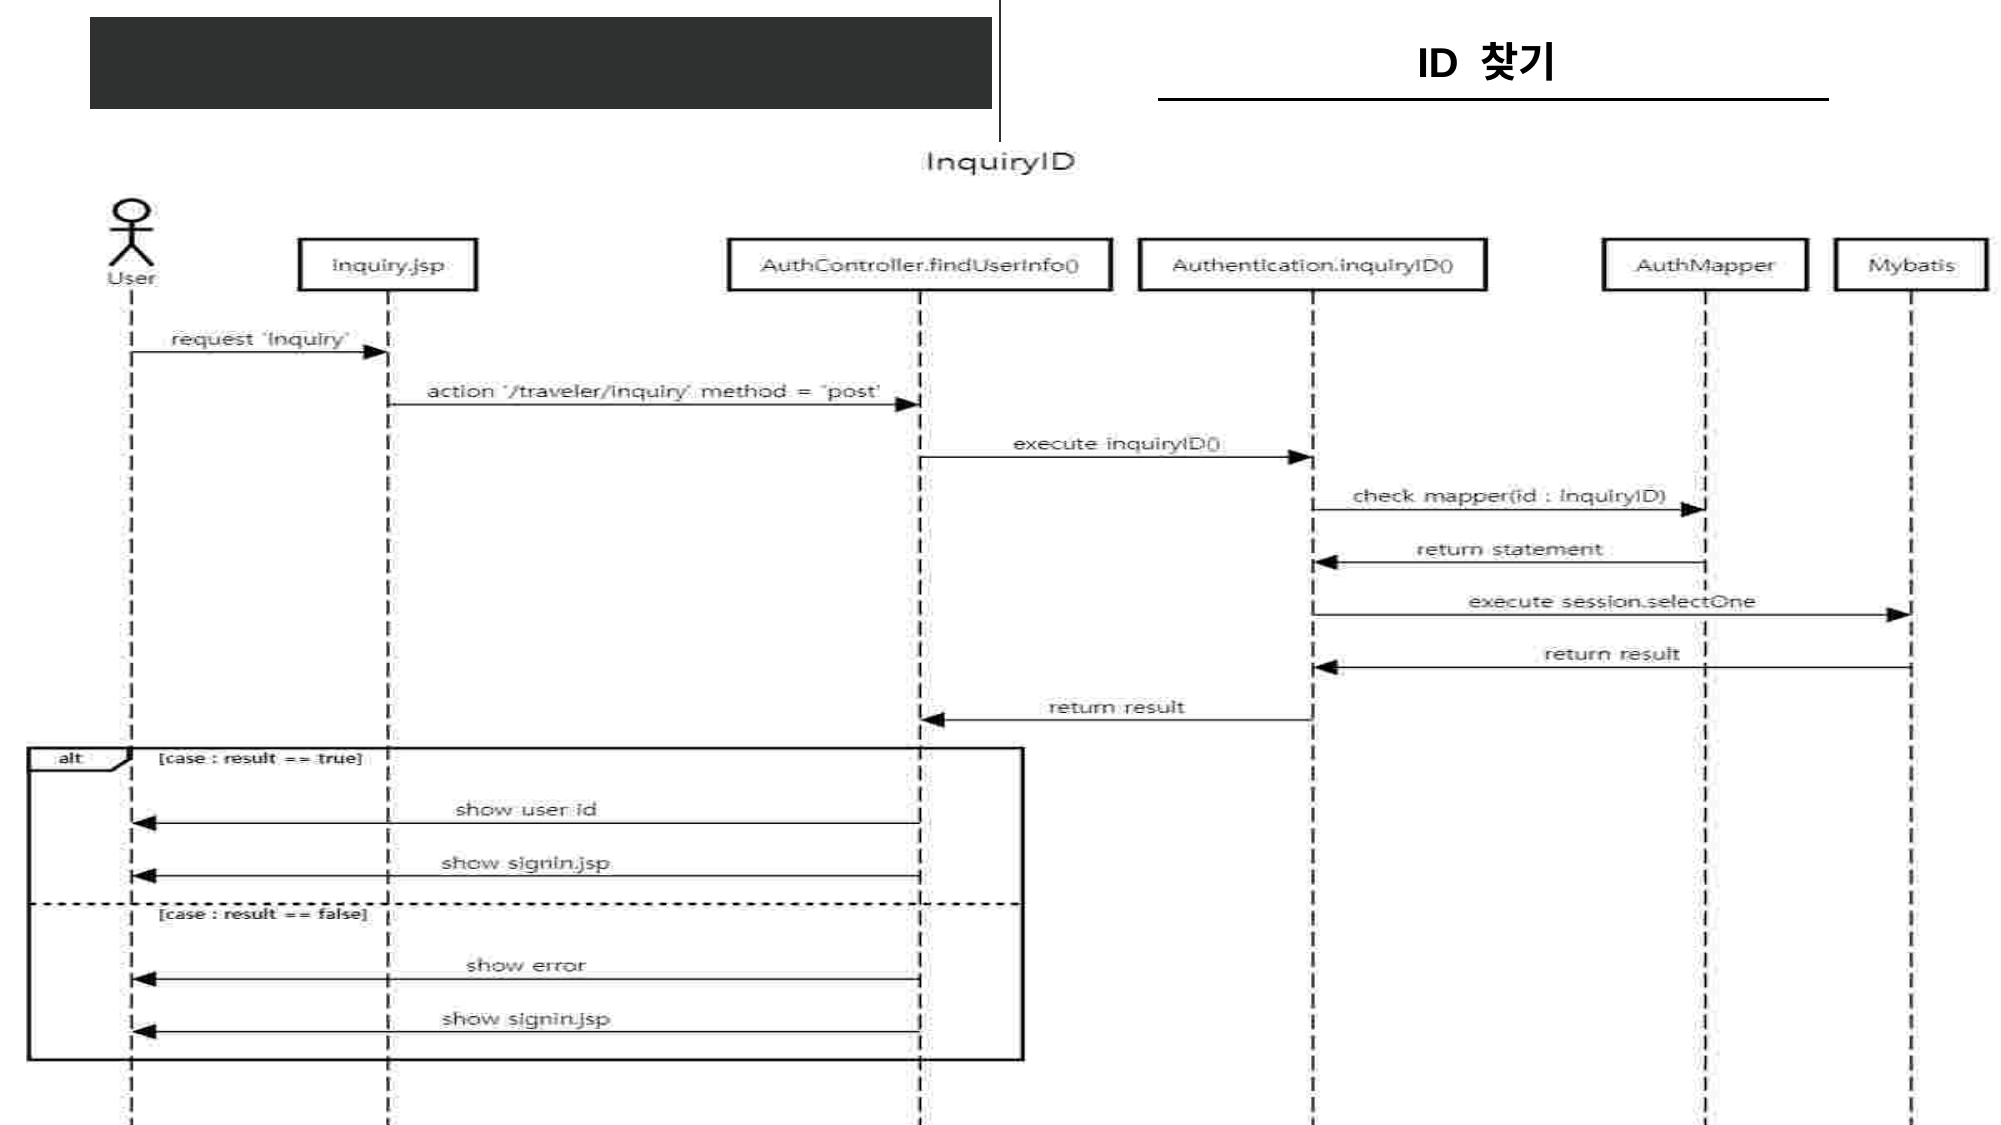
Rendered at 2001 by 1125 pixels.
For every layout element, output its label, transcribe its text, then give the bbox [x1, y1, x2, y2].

picture [0, 142, 2000, 1125]
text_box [90, 7, 992, 124]
text_box ID 찾기 [1173, 28, 1814, 94]
